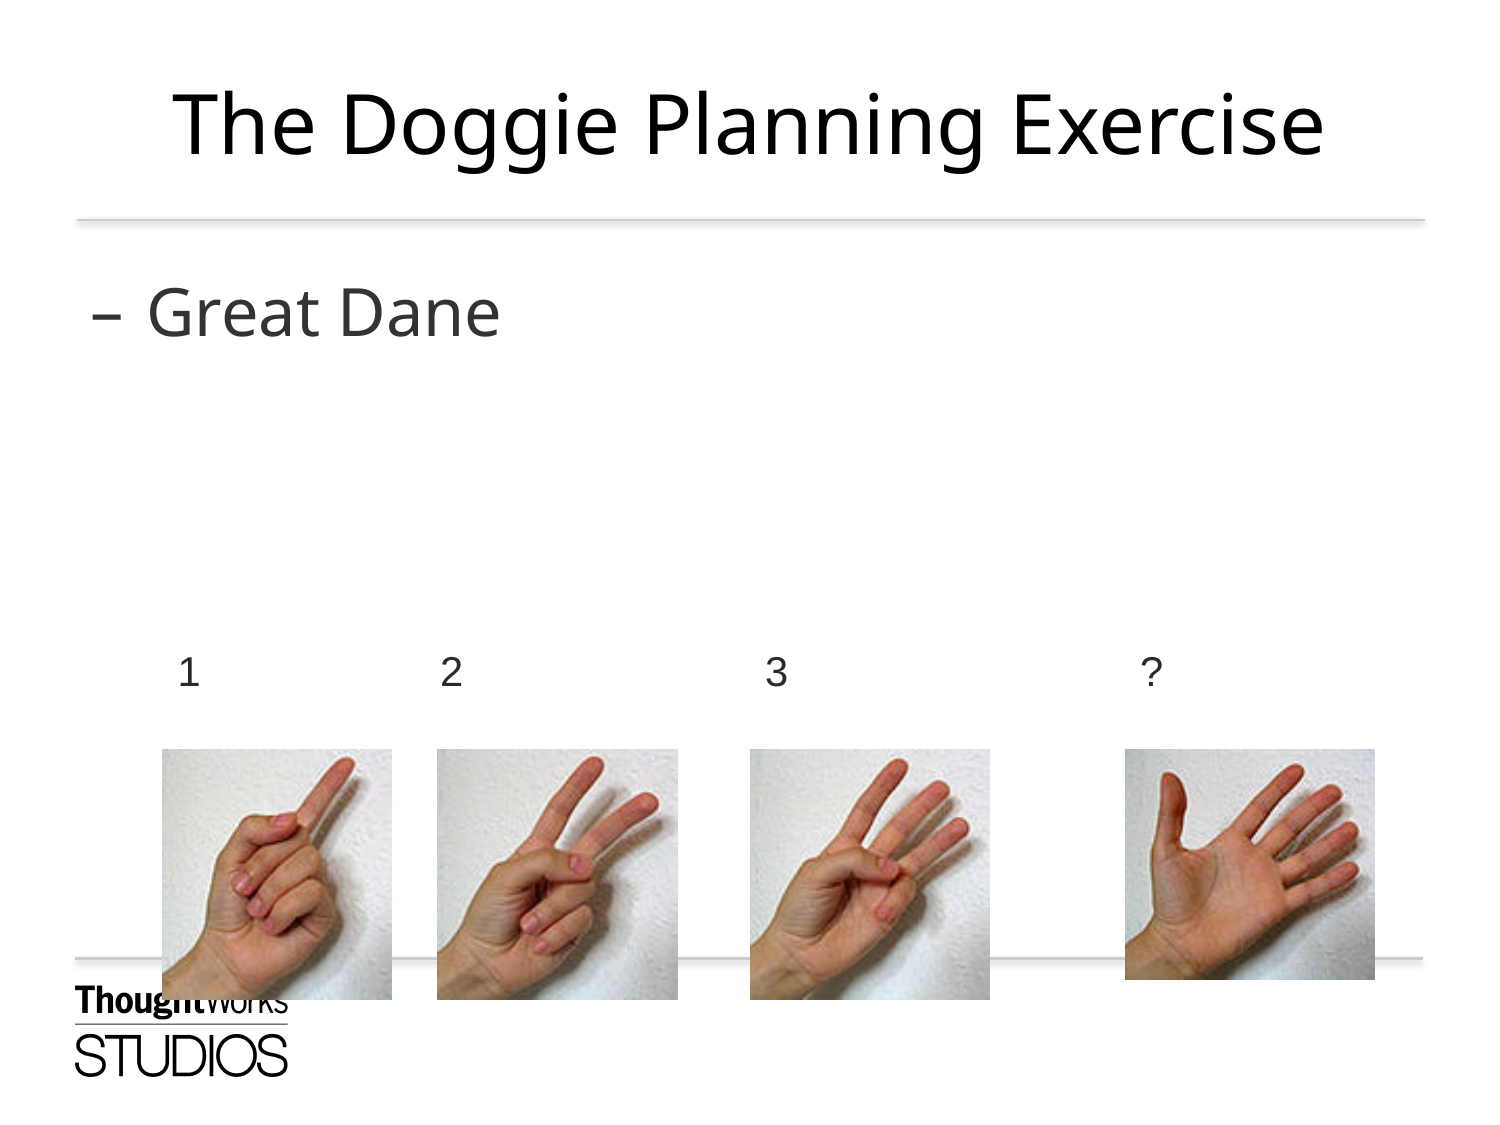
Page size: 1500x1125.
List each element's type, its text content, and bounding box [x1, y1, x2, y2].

text_box ? [1125, 637, 1179, 703]
text_box 3 [750, 637, 804, 703]
title The Doggie Planning Exercise [75, 45, 1425, 197]
text_box 1 [162, 637, 216, 703]
text_box 2 [425, 637, 479, 703]
list Great Dane [75, 262, 1425, 948]
picture [749, 749, 990, 1001]
picture [437, 749, 678, 1001]
picture [75, 749, 392, 1077]
picture [1124, 749, 1376, 980]
